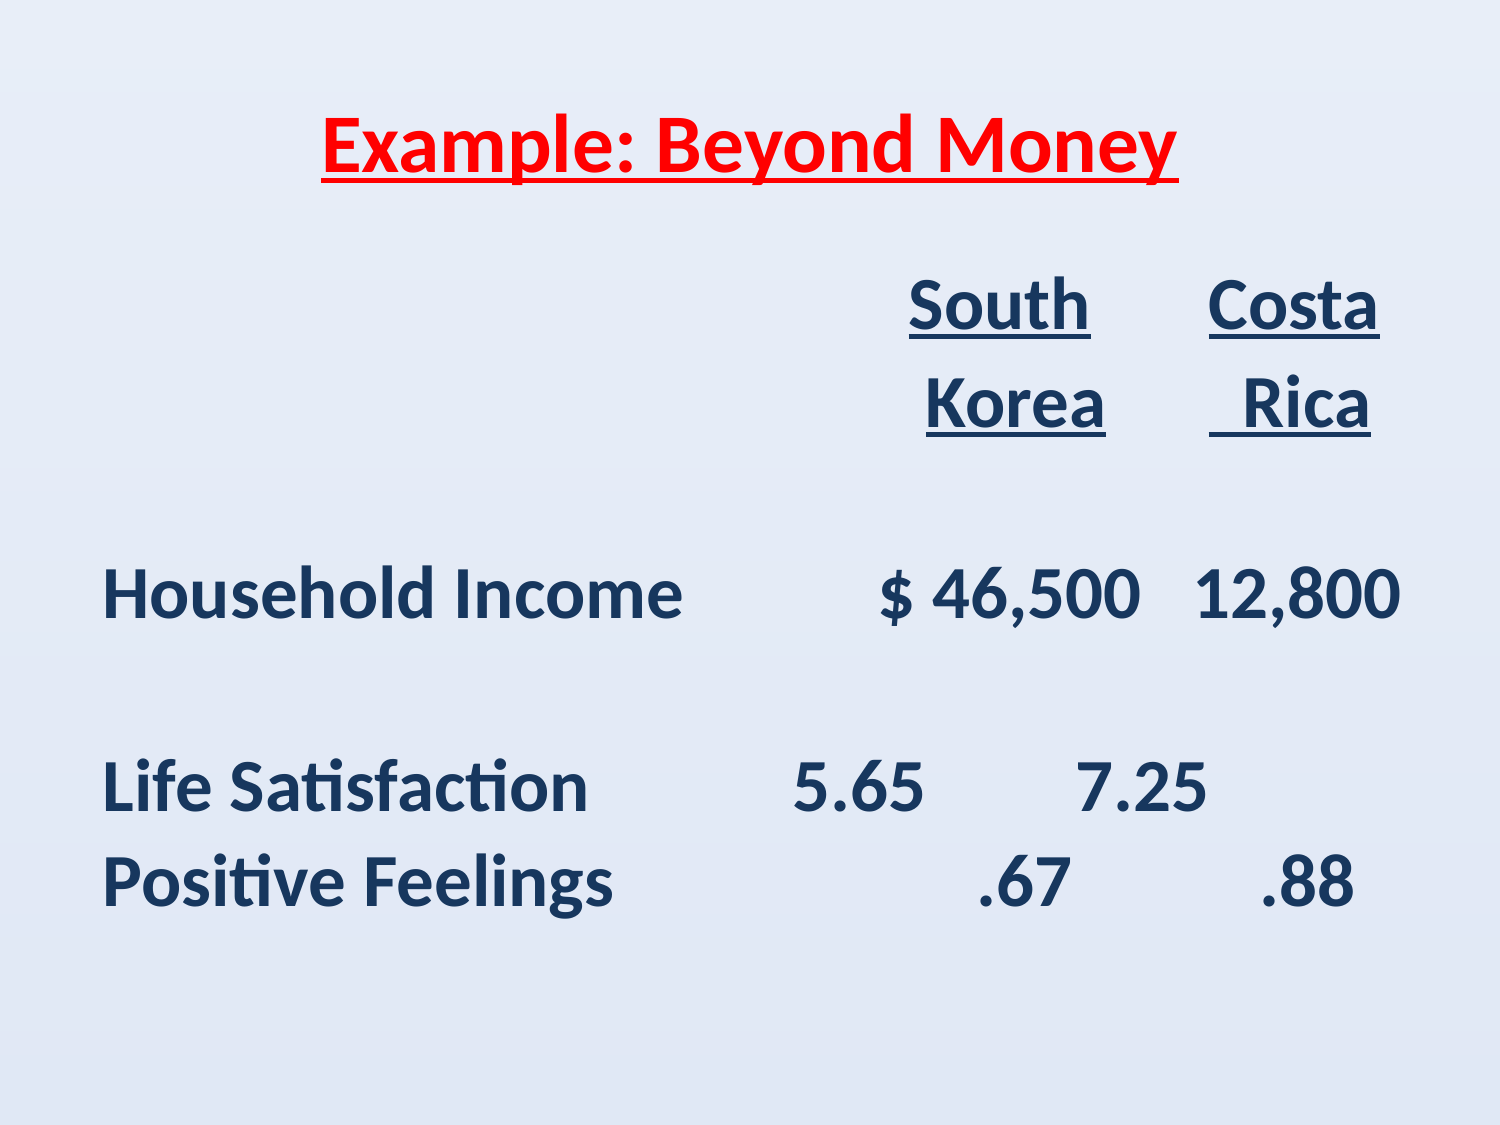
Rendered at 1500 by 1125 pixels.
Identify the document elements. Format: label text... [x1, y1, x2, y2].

title Example: Beyond Money [75, 45, 1425, 233]
list South Costa Korea Rica Household Income $ 46,500 12,800 Life Satisfaction 5.65 7.25 Positive Feelings .67 .88 [87, 249, 1463, 993]
